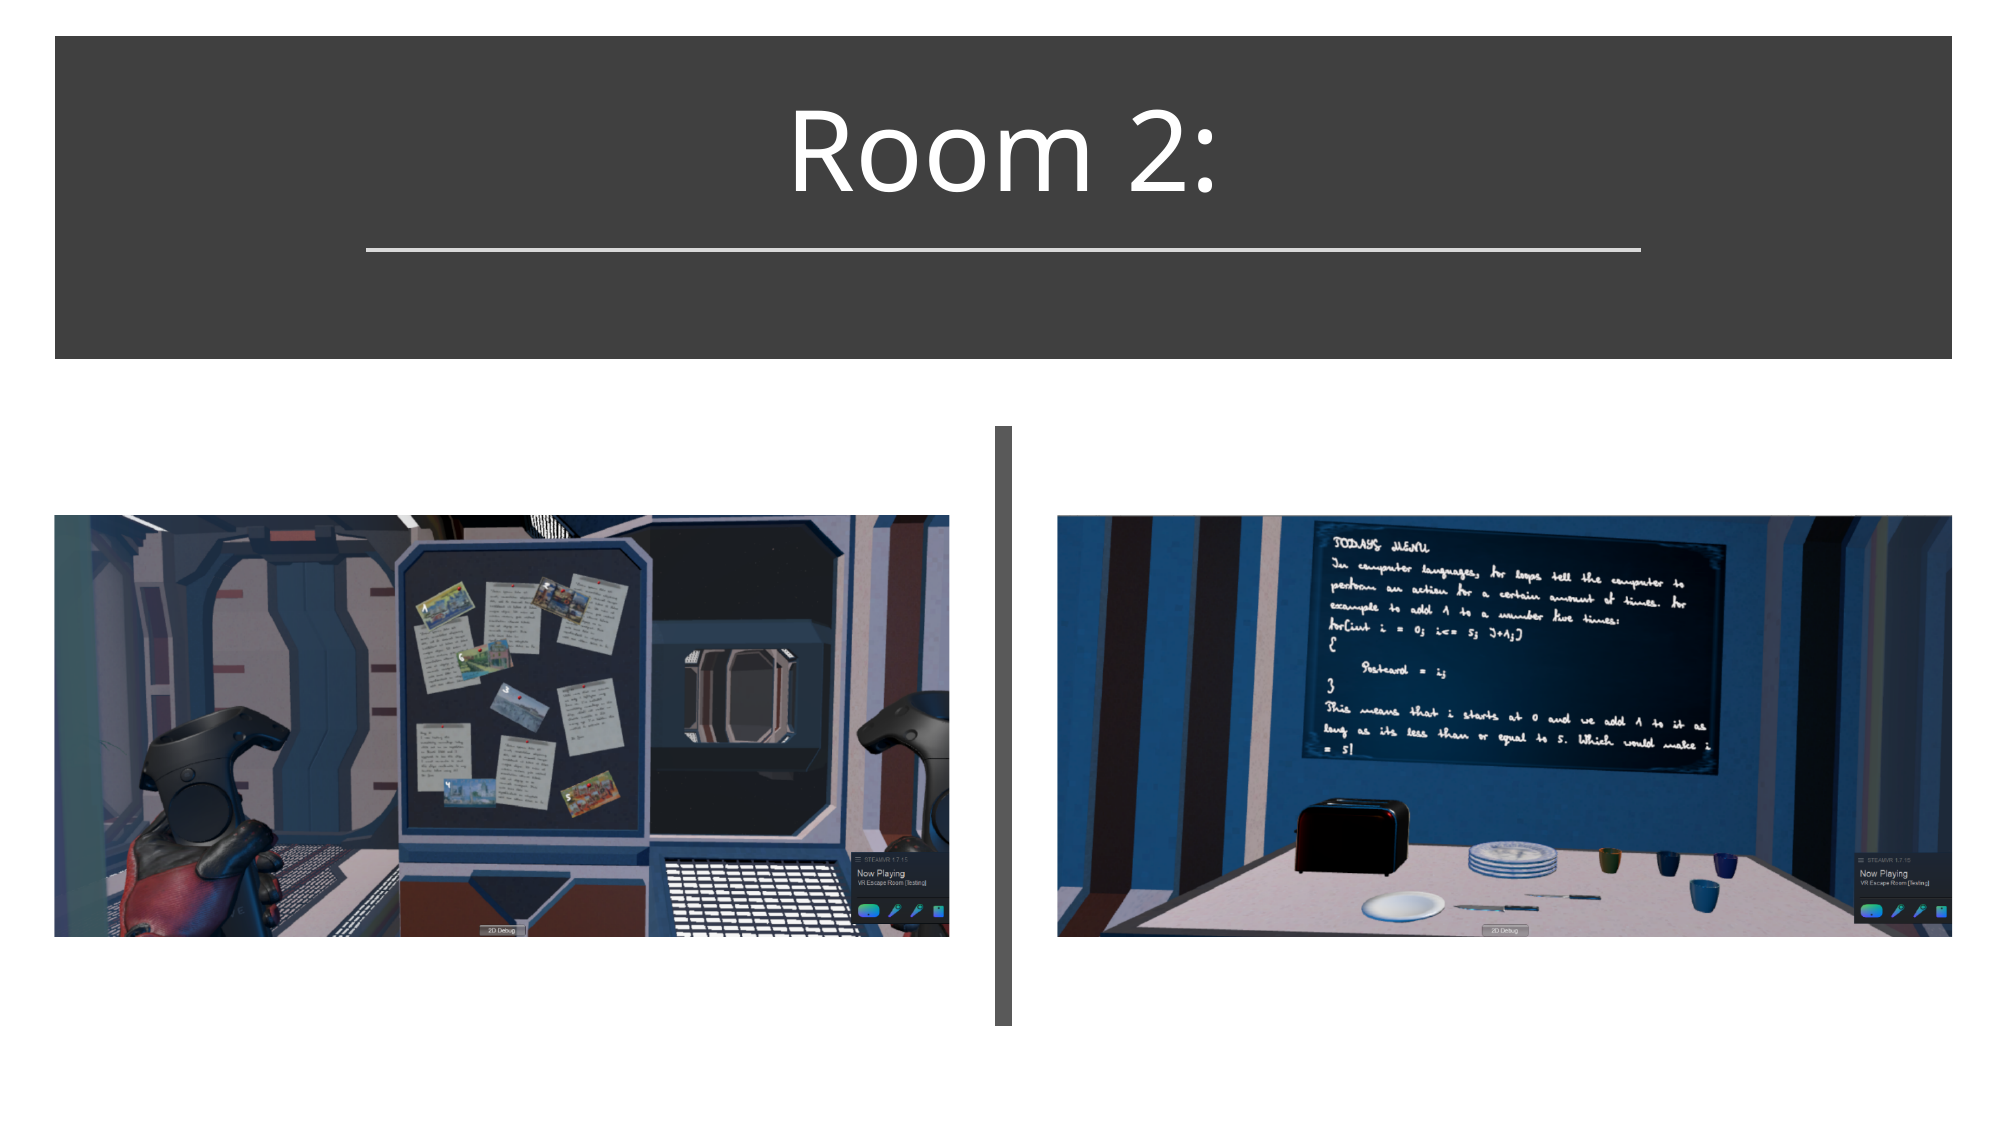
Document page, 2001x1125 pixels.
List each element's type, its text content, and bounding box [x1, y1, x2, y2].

text_box [64, 45, 1942, 350]
title Room 2: [89, 71, 1917, 224]
picture [54, 514, 950, 937]
picture [1057, 515, 1953, 937]
